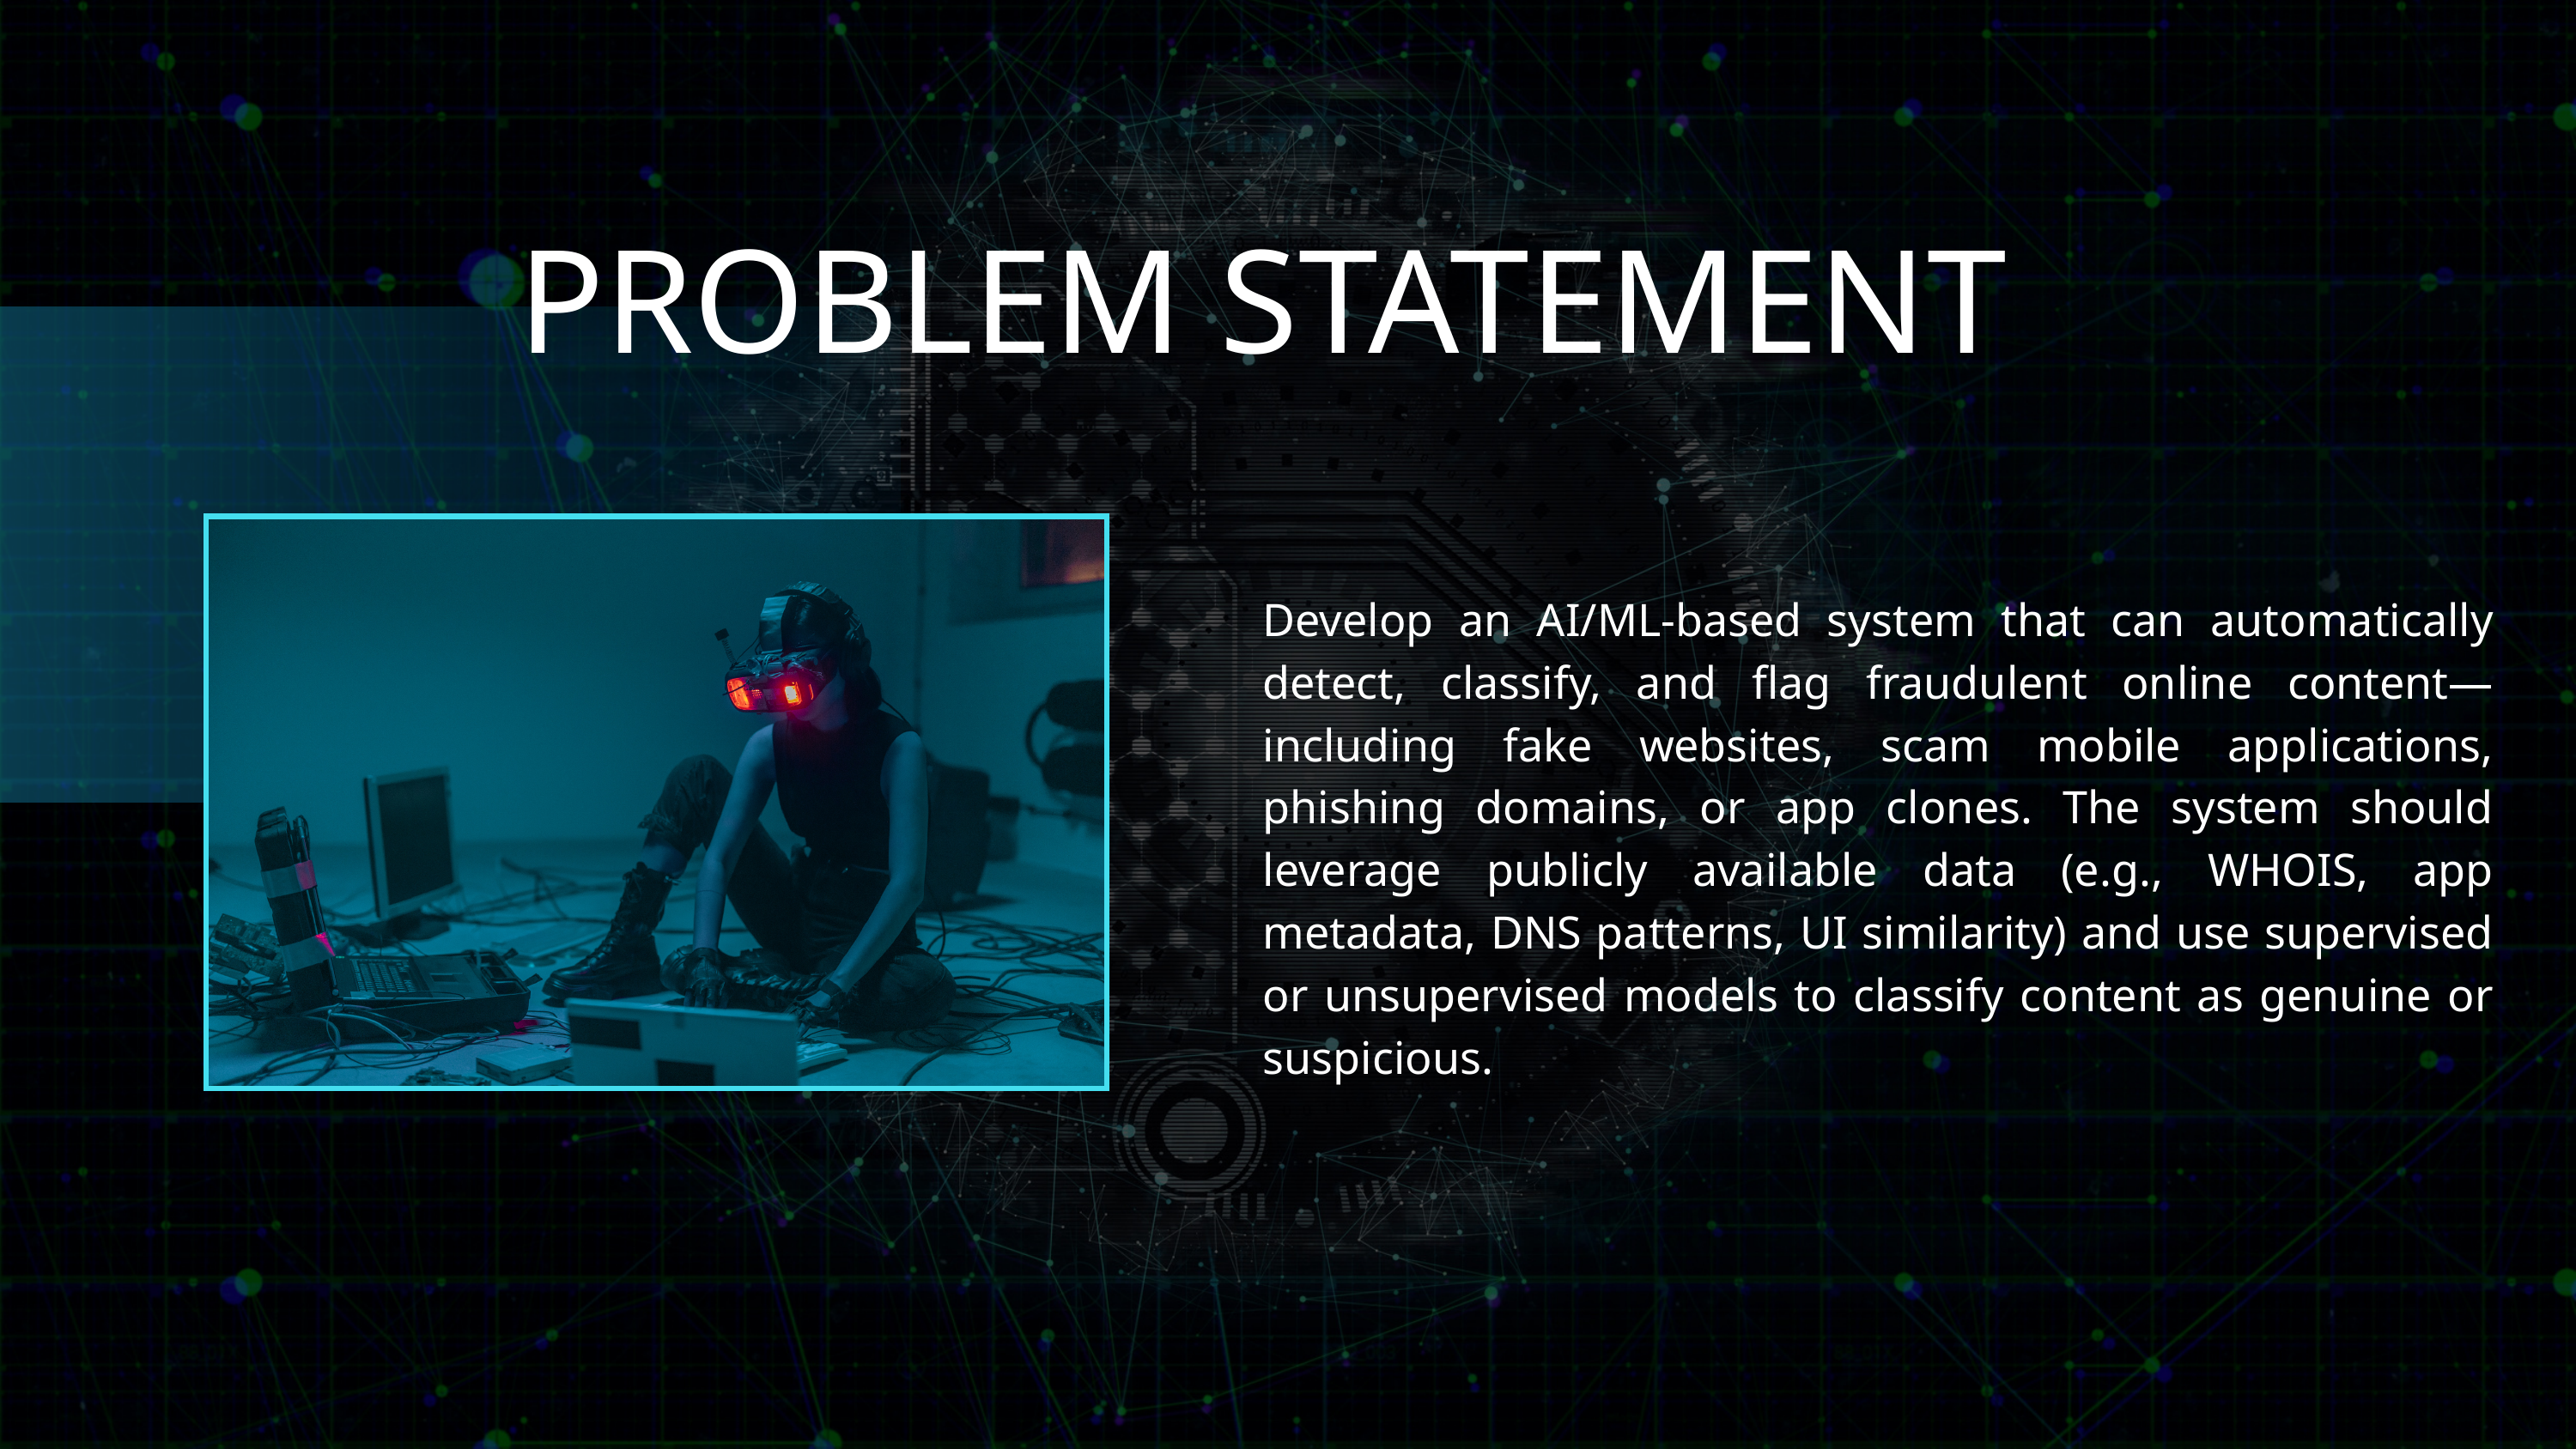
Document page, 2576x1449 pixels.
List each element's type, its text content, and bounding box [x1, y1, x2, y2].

text_box [0, 0, 2576, 1449]
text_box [205, 516, 1108, 1088]
text_box PROBLEM STATEMENT [205, 181, 2320, 383]
text_box Develop an AI/ML-based system that can automatically detect, classify, and flag fraudulent online content—including fake websites, scam mobile applications, phishing domains, or app clones. The system should leverage publicly available data (e.g., WHOIS, app metadata, DNS patterns, UI similarity) and use supervised or unsupervised models to classify content as genuine or suspicious. [1262, 582, 2494, 1083]
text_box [0, 306, 901, 803]
